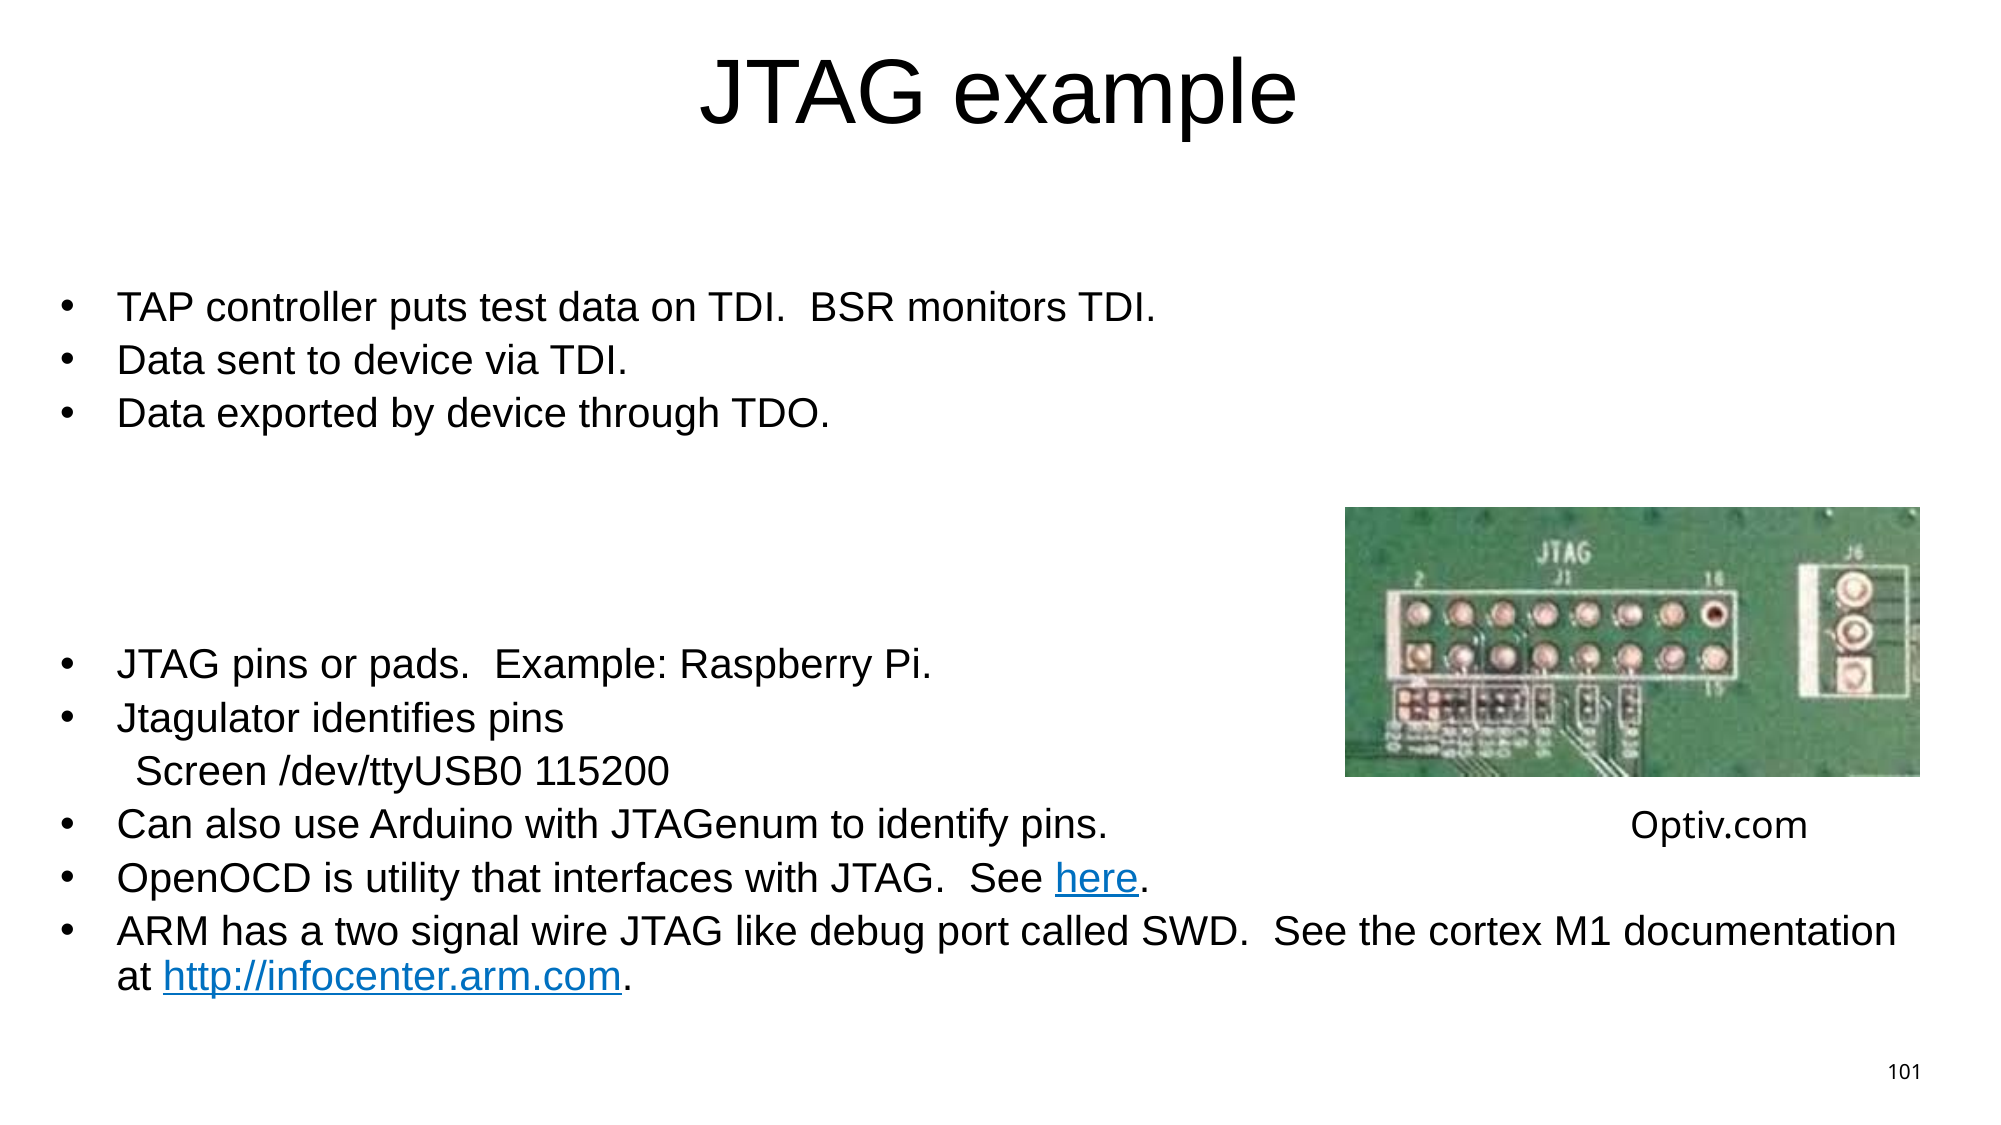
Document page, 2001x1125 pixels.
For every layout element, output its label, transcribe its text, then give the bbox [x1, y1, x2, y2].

list TAP controller puts test data on TDI. BSR monitors TDI. Data sent to device via TDI. Data exported by device through TDO. JTAG pins or pads. Example: Raspberry Pi. Jtagulator identifies pins Screen /dev/ttyUSB0 115200 Can also use Arduino with JTAGenum to identify pins. OpenOCD is utility that interfaces with JTAG. See here. ARM has a two signal wire JTAG like debug port called SWD. See the cortex M1 documentation at http://infocenter.arm.com. [45, 277, 1946, 1043]
title JTAG example [110, 22, 1890, 165]
picture [1345, 507, 1920, 777]
text_box Optiv.com [1615, 793, 1824, 854]
slide_number 101 [1855, 1042, 1955, 1103]
